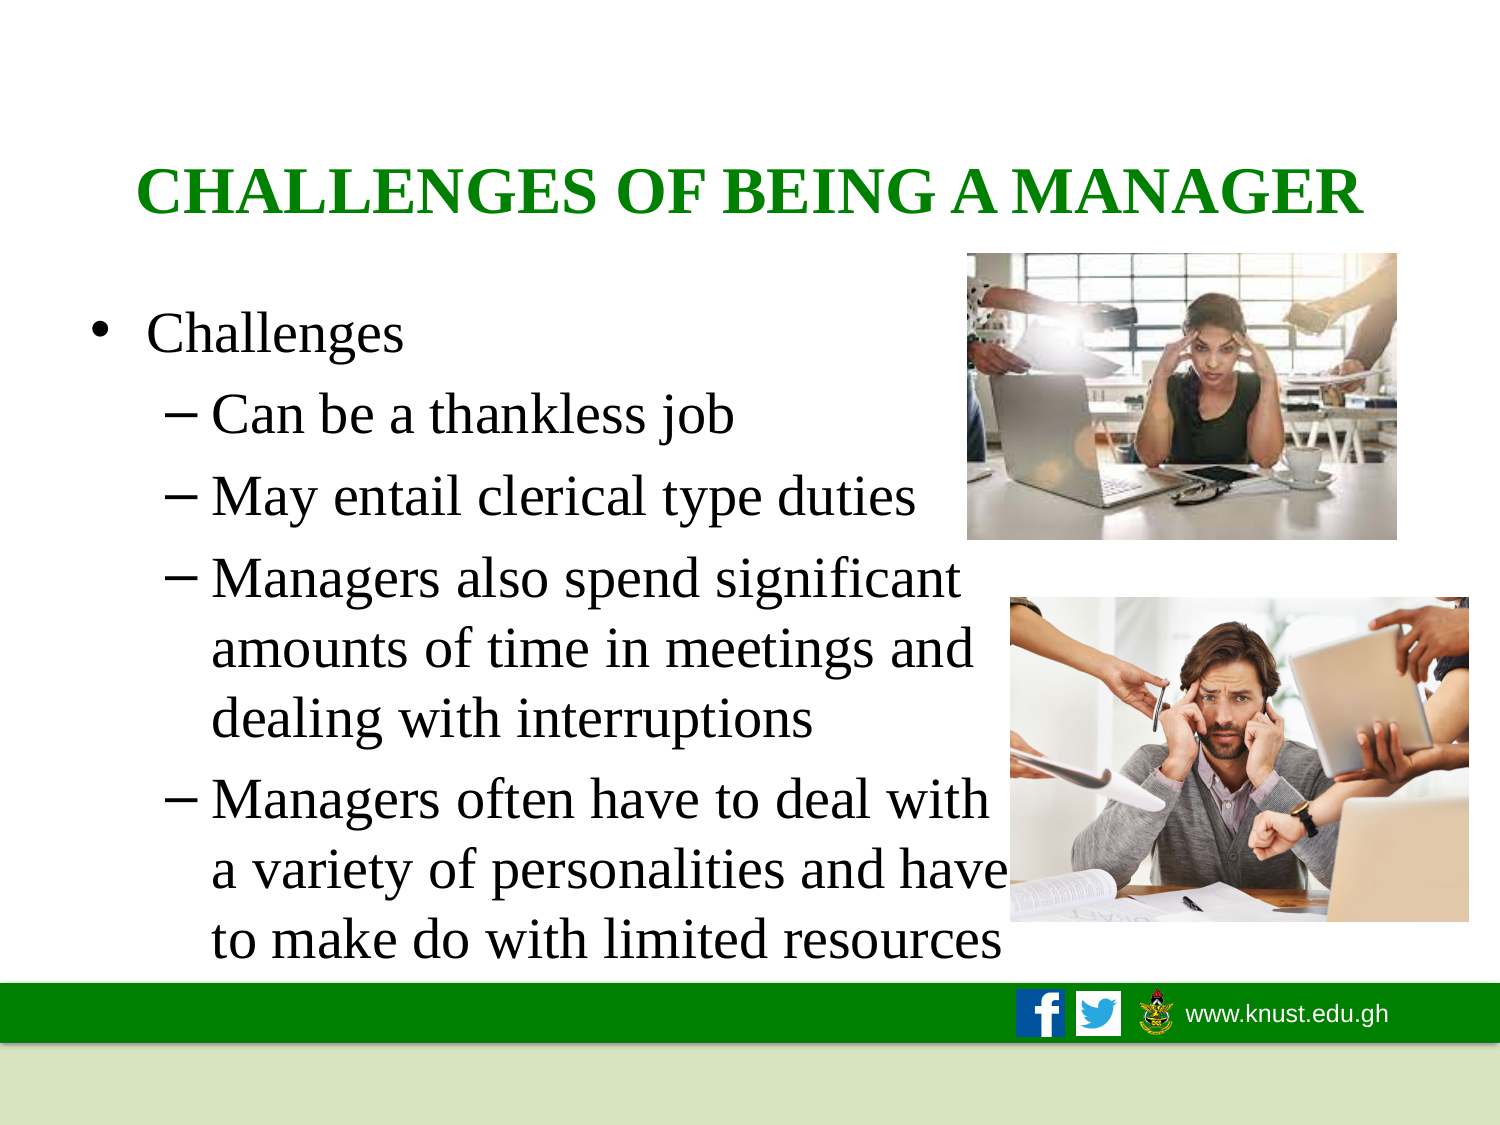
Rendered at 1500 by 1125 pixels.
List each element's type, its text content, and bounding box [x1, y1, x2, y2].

title CHALLENGES OF BEING A MANAGER [103, 59, 1397, 278]
picture [1076, 991, 1121, 1036]
list Challenges Can be a thankless job May entail clerical type duties Managers also spend significant amounts of time in meetings and dealing with interruptions Managers often have to deal with a variety of personalities and have to make do with limited resources [75, 286, 1039, 811]
picture [1139, 987, 1174, 1035]
picture [1016, 989, 1065, 1037]
picture [966, 253, 1398, 541]
picture [1010, 597, 1470, 922]
